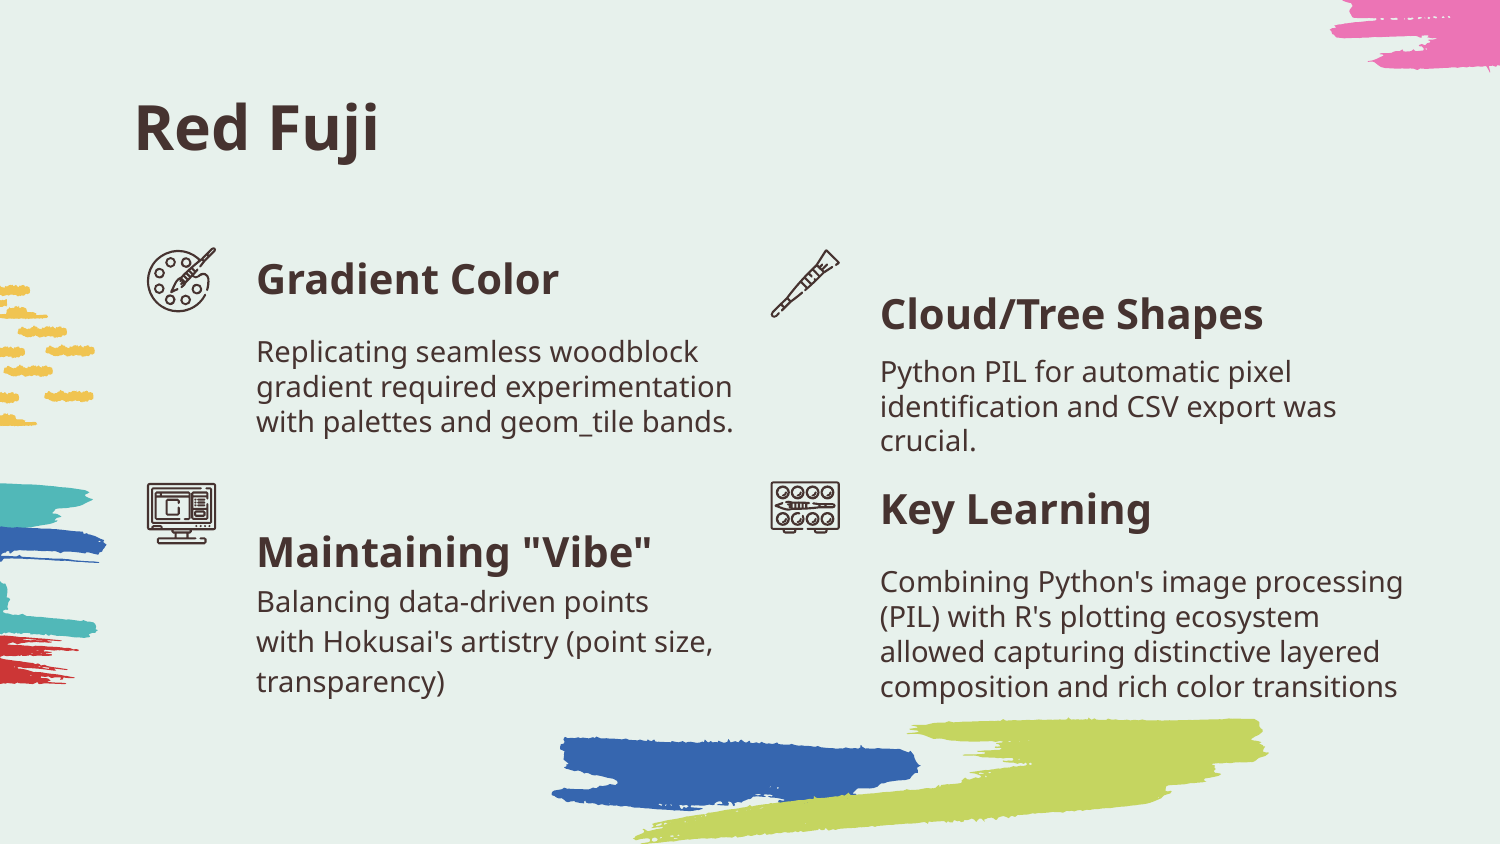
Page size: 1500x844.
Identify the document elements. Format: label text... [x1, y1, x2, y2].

subtitle Maintaining "Vibe" [241, 466, 694, 591]
subtitle Balancing data-driven points with Hokusai's artistry (point size, transparency) [241, 562, 730, 745]
subtitle Gradient Color [241, 193, 730, 318]
title Red Fuji [118, 72, 1382, 167]
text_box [146, 246, 217, 313]
subtitle Python PIL for automatic pixel identification and CSV export was crucial. [864, 337, 1420, 447]
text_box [146, 482, 217, 545]
subtitle Cloud/Tree Shapes [864, 229, 1354, 354]
text_box [770, 249, 840, 318]
subtitle Key Learning [864, 466, 1354, 549]
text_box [770, 481, 841, 534]
subtitle Combining Python's image processing (PIL) with R's plotting ecosystem allowed capturing distinctive layered composition and rich color transitions [864, 548, 1420, 658]
subtitle Replicating seamless woodblock gradient required experimentation with palettes and geom_tile bands. [241, 317, 761, 428]
